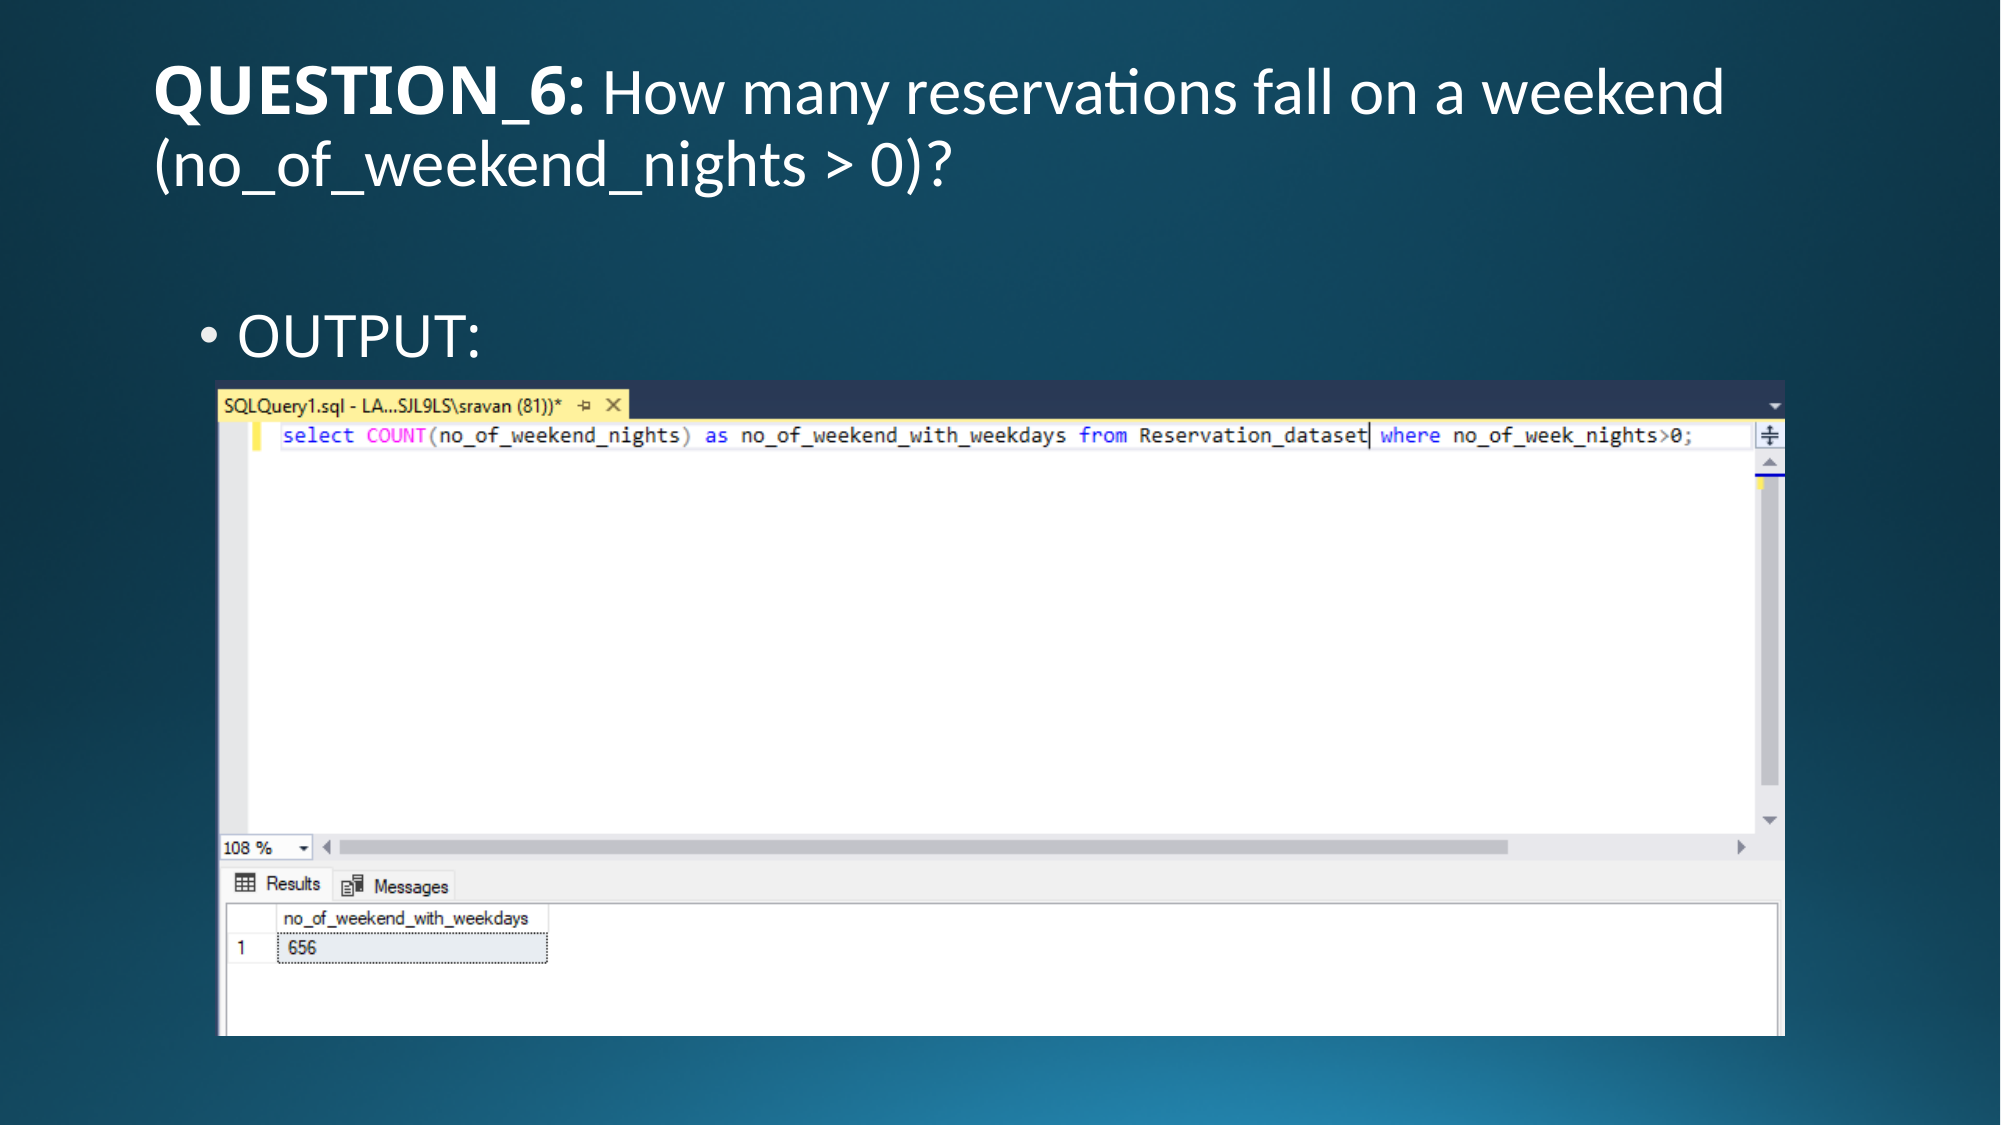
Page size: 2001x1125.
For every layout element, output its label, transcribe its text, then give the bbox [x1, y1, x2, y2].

picture [0, 0, 2001, 1125]
list OUTPUT: [183, 299, 1863, 1014]
title QUESTION_6: How many reservations fall on a weekend (no_of_weekend_nights > 0)? [137, 59, 1863, 278]
